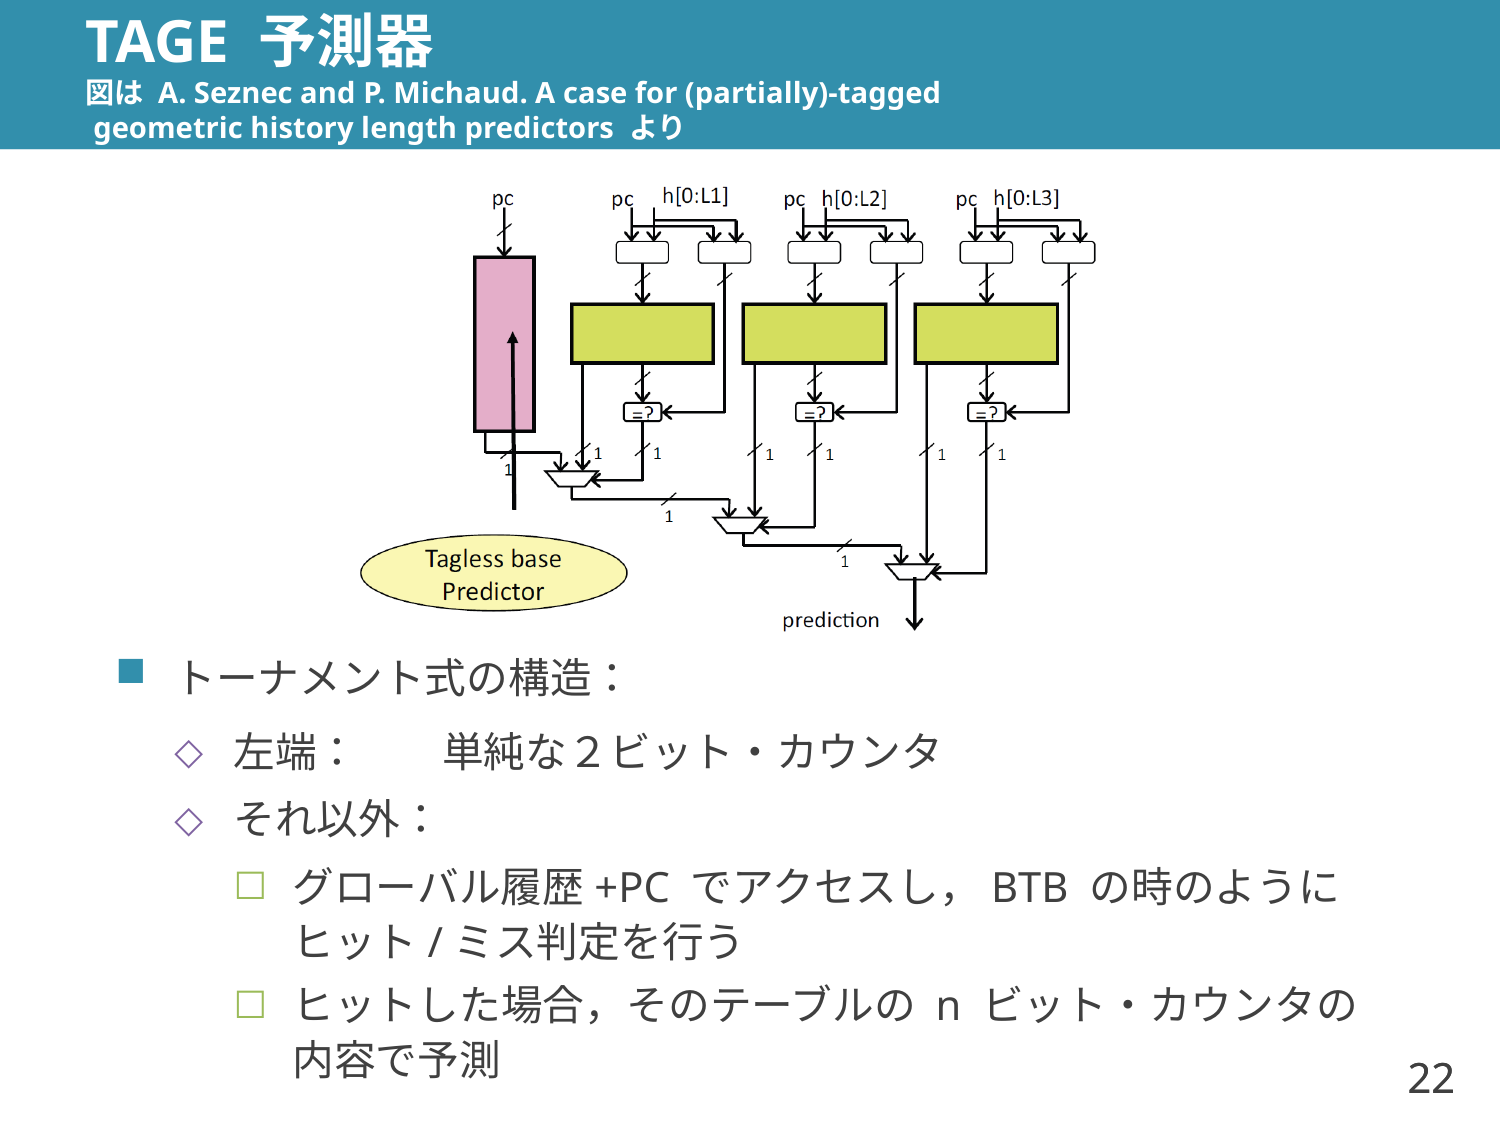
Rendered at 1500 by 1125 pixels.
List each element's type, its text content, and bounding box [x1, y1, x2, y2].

title TAGE 予測器 図は A. Seznec and P. Michaud. A case for (partially)-tagged geometric history length predictors より [70, 0, 1500, 150]
picture [336, 163, 1120, 644]
list トーナメント式の構造： 左端： 単純な２ビット・カウンタ それ以外： グローバル履歴+PC でアクセスし，BTB の時のように ヒット/ミス判定を行う ヒットした場合，そのテーブルの n ビット・カウンタの内容で予測 [100, 709, 1415, 1021]
